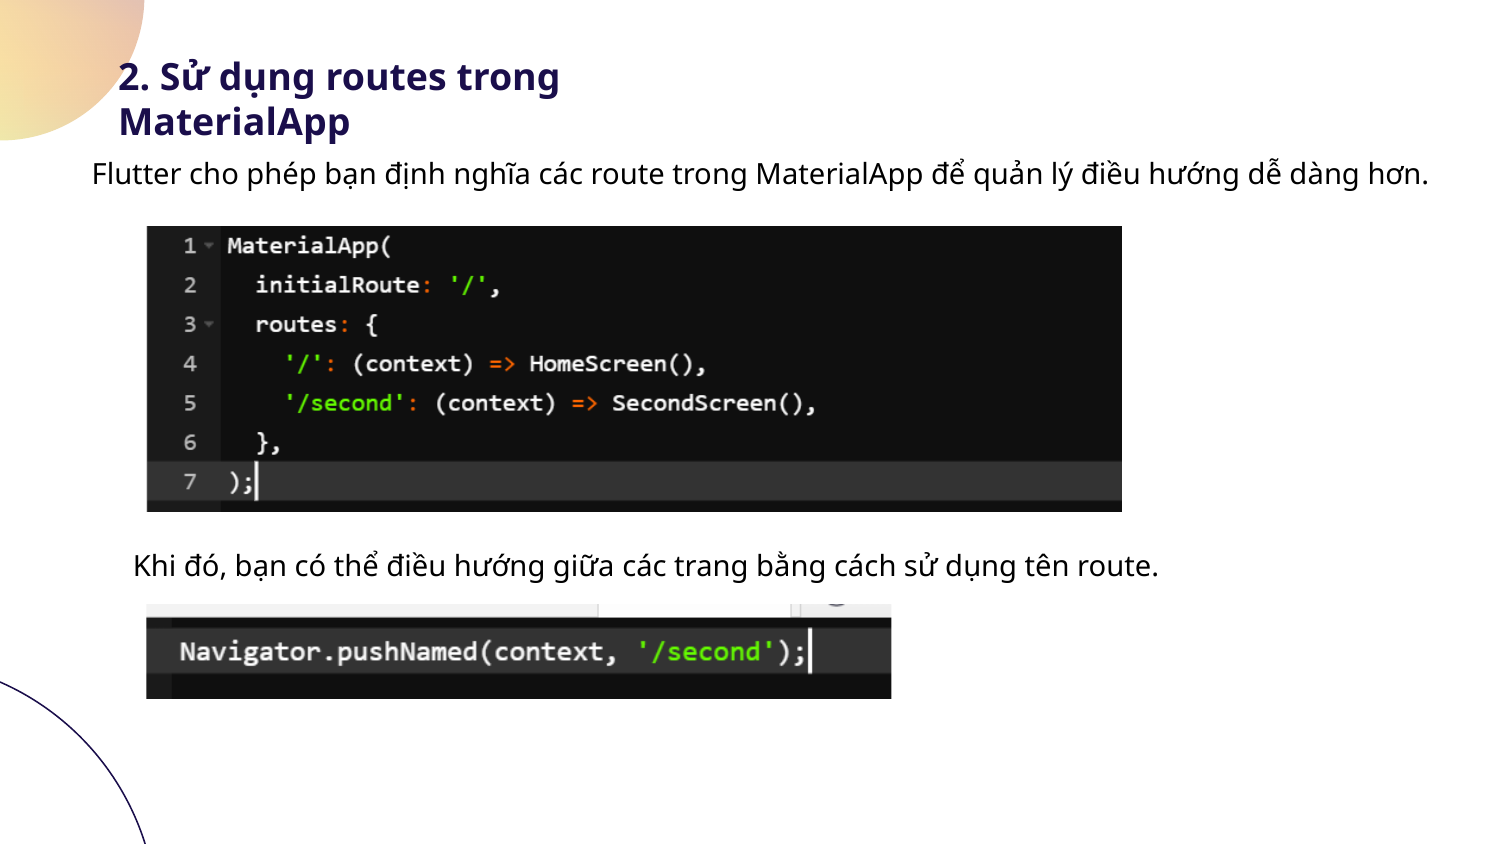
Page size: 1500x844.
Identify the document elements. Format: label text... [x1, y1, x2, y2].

picture [146, 604, 892, 700]
picture [146, 226, 1122, 512]
title 2. Sử dụng routes trong MaterialApp [118, 41, 761, 148]
text_box Flutter cho phép bạn định nghĩa các route trong MaterialApp để quản lý điều hướng dễ dàng hơn. [76, 148, 1446, 198]
text_box Khi đó, bạn có thể điều hướng giữa các trang bằng cách sử dụng tên route. [118, 539, 1208, 590]
picture [0, 0, 145, 141]
